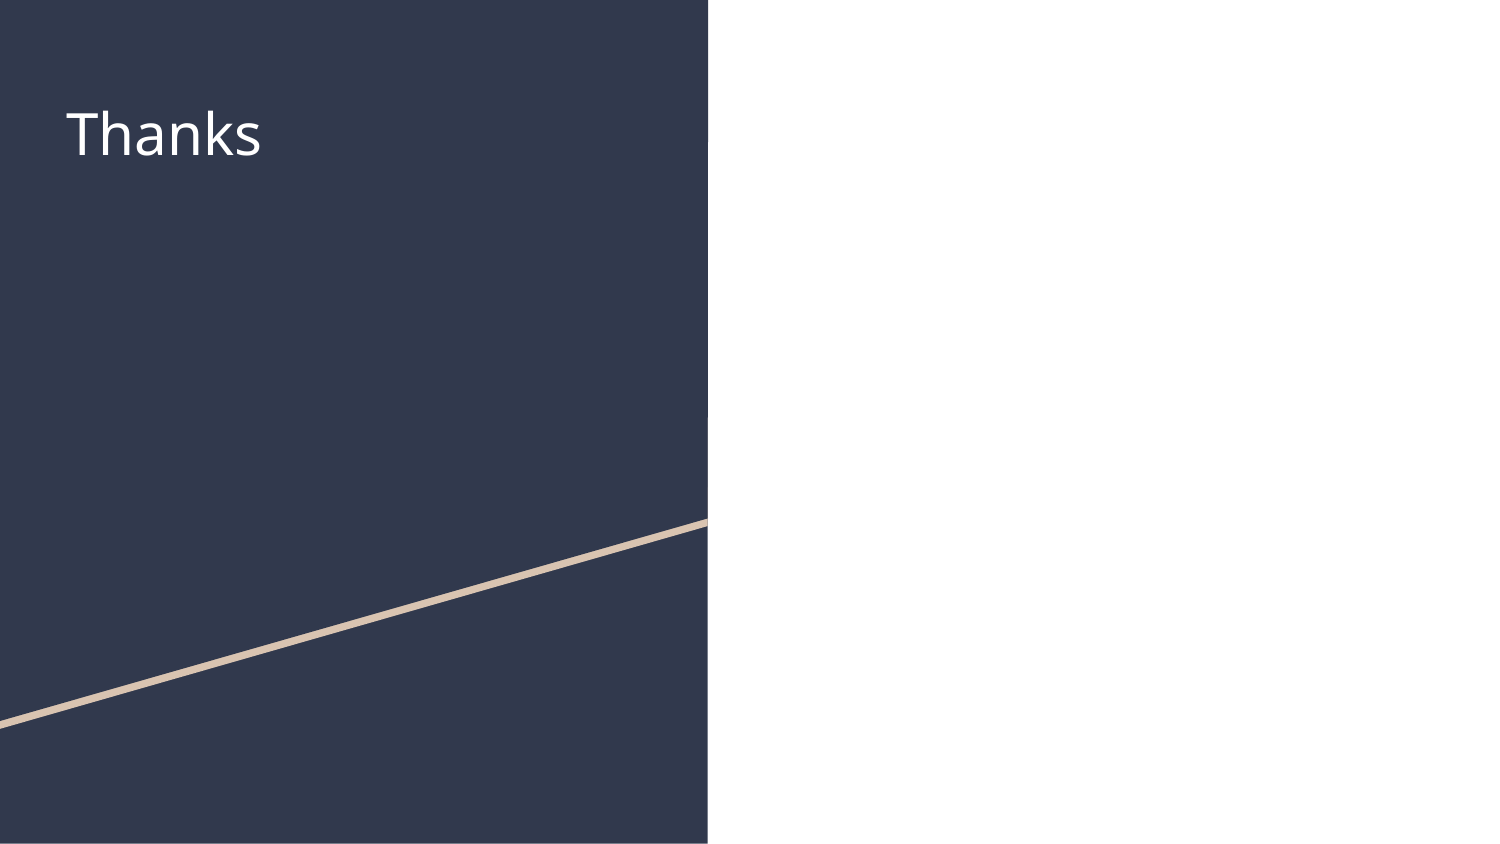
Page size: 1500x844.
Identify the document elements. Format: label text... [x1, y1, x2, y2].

title Thanks [51, 82, 660, 494]
